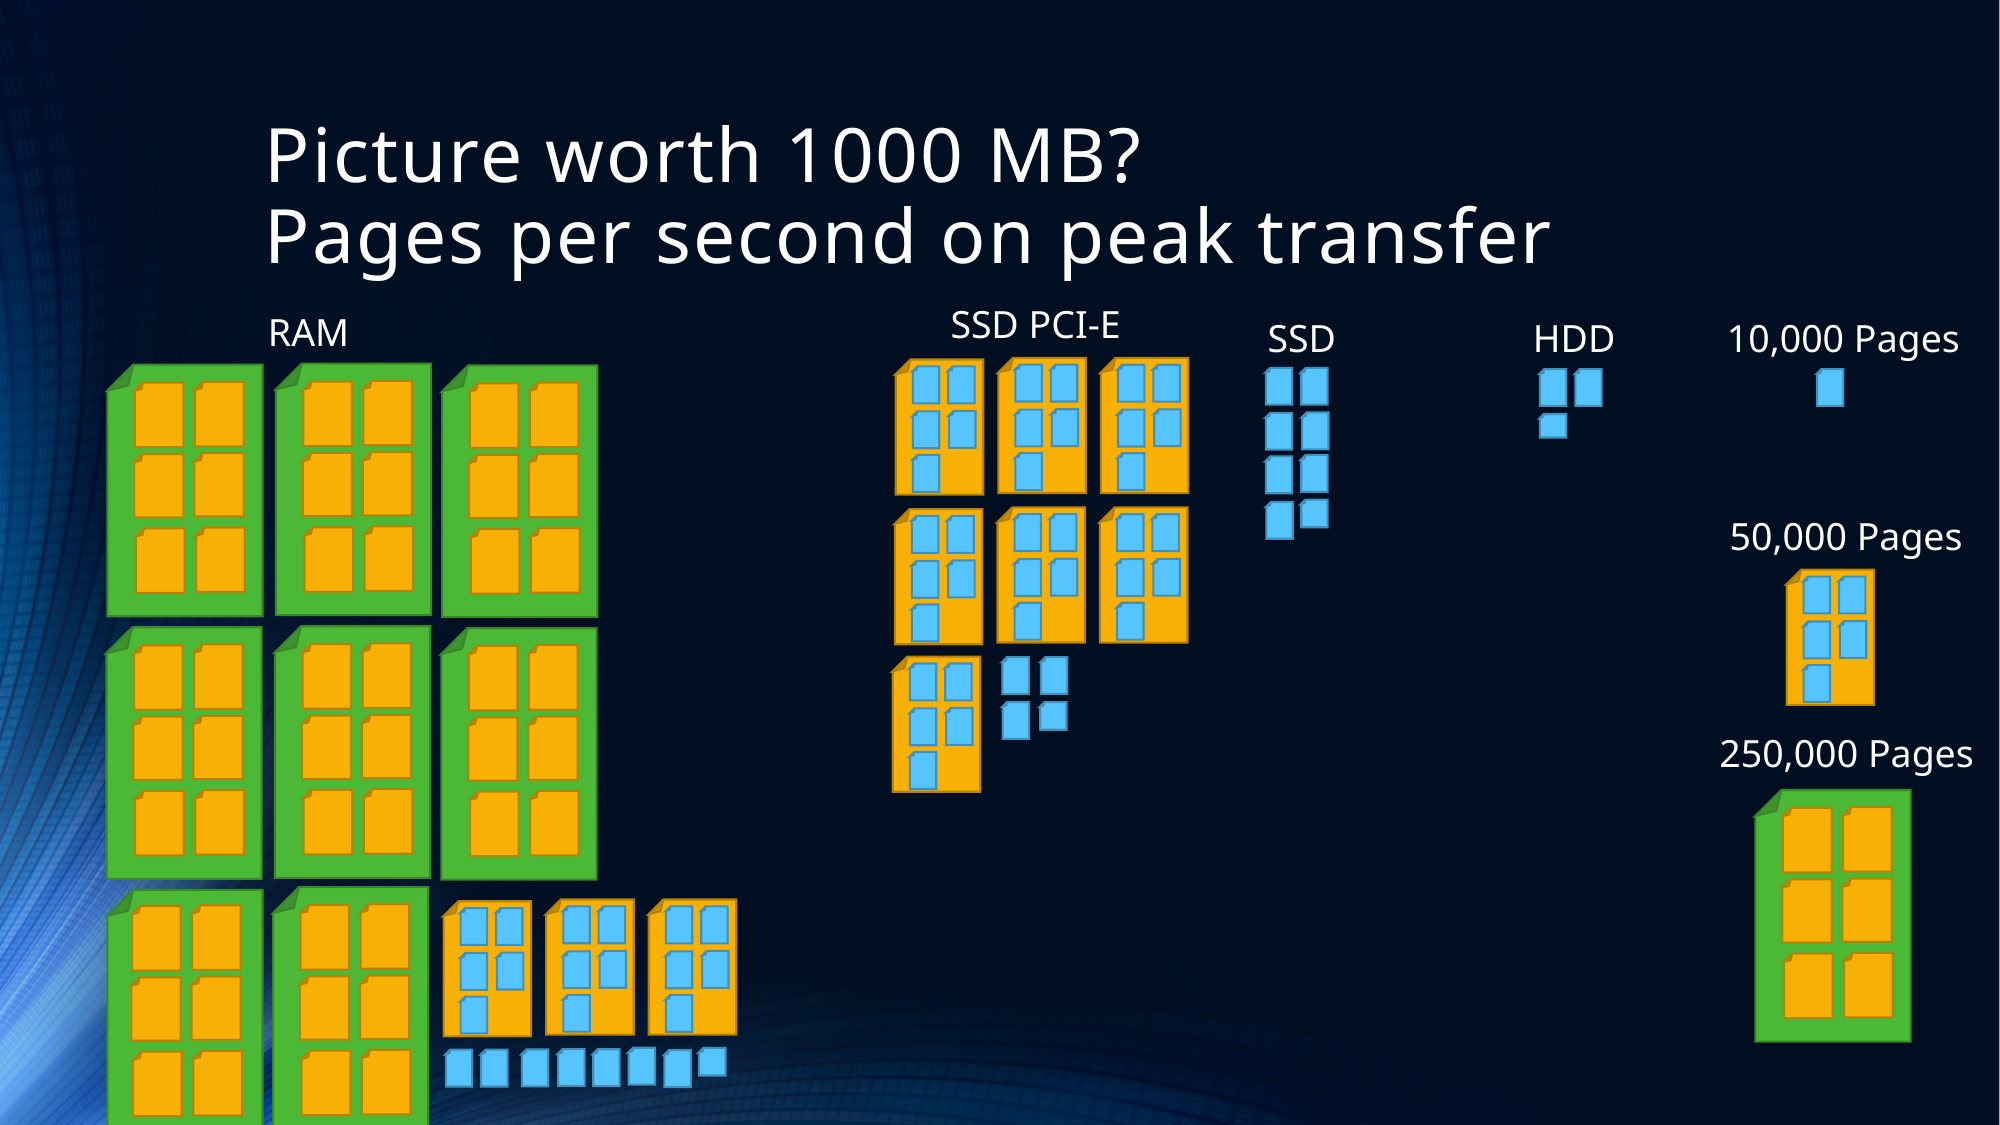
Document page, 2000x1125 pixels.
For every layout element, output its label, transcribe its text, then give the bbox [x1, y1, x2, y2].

text_box [457, 907, 489, 946]
text_box [1150, 408, 1182, 448]
text_box [906, 662, 938, 702]
text_box [301, 526, 355, 593]
text_box [457, 951, 489, 991]
text_box [943, 514, 975, 554]
text_box [1114, 452, 1146, 492]
text_box [908, 559, 940, 599]
text_box [889, 655, 982, 793]
text_box [525, 644, 579, 711]
text_box [1835, 575, 1867, 615]
text_box [559, 905, 591, 945]
text_box [1536, 368, 1568, 407]
text_box [357, 903, 411, 970]
text_box [1150, 363, 1181, 403]
text_box 10,000 Pages [1712, 307, 1975, 367]
text_box [941, 662, 973, 702]
text_box [1037, 656, 1069, 695]
text_box [1297, 453, 1329, 493]
text_box [492, 907, 524, 946]
text_box [465, 644, 519, 712]
text_box [361, 525, 415, 592]
text_box [542, 898, 635, 1036]
text_box [299, 643, 353, 710]
text_box [559, 950, 591, 990]
text_box [493, 951, 525, 991]
text_box [1047, 557, 1079, 597]
text_box [299, 451, 354, 518]
text_box [662, 950, 694, 990]
text_box [559, 993, 591, 1033]
text_box [527, 527, 581, 594]
text_box [1297, 366, 1329, 406]
text_box [909, 410, 941, 450]
text_box [442, 1048, 474, 1088]
text_box [129, 1050, 183, 1118]
text_box [131, 789, 185, 857]
text_box [944, 559, 976, 599]
text_box [1780, 952, 1834, 1020]
text_box [131, 381, 185, 449]
text_box [942, 706, 974, 746]
text_box [1752, 788, 1912, 1043]
text_box [438, 364, 599, 618]
text_box [945, 409, 977, 449]
text_box [1036, 701, 1068, 731]
text_box [1839, 877, 1893, 943]
text_box [132, 527, 186, 594]
text_box [906, 750, 938, 790]
text_box [358, 713, 413, 780]
text_box [103, 626, 263, 880]
text_box [1011, 513, 1042, 553]
text_box [1046, 513, 1078, 553]
text_box [1113, 601, 1145, 641]
text_box RAM [253, 301, 364, 362]
text_box [1114, 363, 1146, 403]
text_box [477, 1048, 509, 1088]
text_box [1813, 368, 1845, 407]
text_box [103, 888, 264, 1125]
text_box [191, 789, 245, 856]
text_box [892, 358, 985, 496]
text_box [296, 975, 351, 1041]
text_box [698, 949, 730, 989]
text_box [526, 789, 580, 857]
text_box [589, 1048, 621, 1088]
text_box [1114, 408, 1146, 448]
text_box [596, 949, 628, 989]
text_box [662, 993, 694, 1033]
text_box [994, 506, 1087, 644]
text_box [908, 603, 940, 643]
text_box [299, 380, 354, 448]
text_box [191, 380, 245, 448]
text_box [190, 452, 245, 518]
title Picture worth 1000 MB? Pages per second on peak transfer [249, 62, 1750, 288]
text_box [525, 452, 580, 519]
text_box [297, 903, 351, 971]
text_box [661, 1049, 692, 1089]
text_box [995, 356, 1087, 495]
text_box [464, 716, 519, 782]
text_box [1297, 498, 1329, 529]
text_box [103, 363, 264, 618]
text_box [944, 365, 976, 405]
text_box [356, 974, 411, 1040]
text_box [1149, 513, 1180, 553]
text_box [695, 1046, 727, 1077]
text_box [1048, 408, 1080, 448]
text_box [466, 382, 520, 449]
text_box [1263, 500, 1294, 540]
text_box 50,000 Pages [1714, 505, 1978, 566]
text_box [1571, 368, 1603, 407]
text_box [128, 976, 182, 1042]
text_box [129, 715, 184, 781]
text_box [595, 905, 627, 945]
text_box [188, 975, 242, 1041]
text_box [1262, 368, 1294, 406]
text_box [298, 1049, 352, 1117]
text_box [1113, 558, 1145, 598]
text_box [906, 707, 938, 747]
text_box [526, 381, 580, 449]
text_box [1836, 620, 1868, 659]
text_box [1800, 575, 1832, 615]
text_box SSD [1252, 307, 1351, 368]
text_box [466, 790, 520, 858]
text_box [891, 508, 984, 646]
text_box 250,000 Pages [1704, 722, 1989, 782]
text_box [909, 365, 941, 405]
text_box [524, 715, 579, 781]
text_box [130, 644, 184, 711]
text_box [1840, 951, 1894, 1019]
text_box [645, 898, 738, 1036]
text_box [908, 514, 940, 554]
text_box [1113, 513, 1145, 553]
text_box [1839, 806, 1893, 873]
text_box [467, 527, 521, 595]
text_box HDD [1518, 307, 1631, 368]
text_box [457, 995, 489, 1035]
text_box [358, 1048, 412, 1116]
text_box [359, 642, 413, 709]
picture [0, 0, 2000, 1125]
text_box [130, 452, 185, 519]
text_box [1047, 363, 1079, 403]
text_box [1800, 664, 1832, 703]
text_box [518, 1048, 550, 1088]
text_box [999, 656, 1030, 696]
text_box [1097, 356, 1190, 495]
text_box [1012, 408, 1043, 448]
text_box [360, 379, 414, 447]
text_box [192, 526, 246, 594]
text_box [1096, 506, 1189, 644]
text_box [189, 1049, 243, 1117]
text_box [1298, 411, 1330, 451]
text_box [465, 453, 520, 520]
text_box [440, 900, 533, 1038]
text_box [1012, 452, 1043, 492]
text_box SSD PCI-E [935, 294, 1136, 354]
text_box [359, 451, 414, 517]
text_box [909, 453, 941, 493]
text_box [1778, 878, 1833, 944]
text_box [1262, 455, 1294, 495]
text_box [272, 362, 433, 617]
text_box [697, 905, 729, 945]
text_box [1149, 557, 1181, 597]
text_box [190, 643, 244, 710]
text_box [1012, 363, 1043, 403]
text_box [1800, 620, 1832, 660]
text_box [1779, 806, 1833, 874]
text_box [1011, 558, 1042, 598]
text_box [300, 788, 354, 856]
text_box [128, 904, 182, 972]
text_box [438, 627, 598, 881]
text_box [190, 714, 244, 781]
text_box [360, 788, 414, 855]
text_box [271, 625, 432, 879]
text_box [188, 904, 242, 971]
text_box [1262, 411, 1294, 451]
text_box [269, 886, 430, 1125]
text_box [662, 905, 694, 945]
text_box [1536, 412, 1568, 439]
text_box [625, 1046, 657, 1086]
text_box [554, 1048, 586, 1087]
text_box [1783, 568, 1876, 706]
text_box [1011, 601, 1042, 641]
text_box [298, 714, 353, 780]
text_box [999, 700, 1031, 740]
